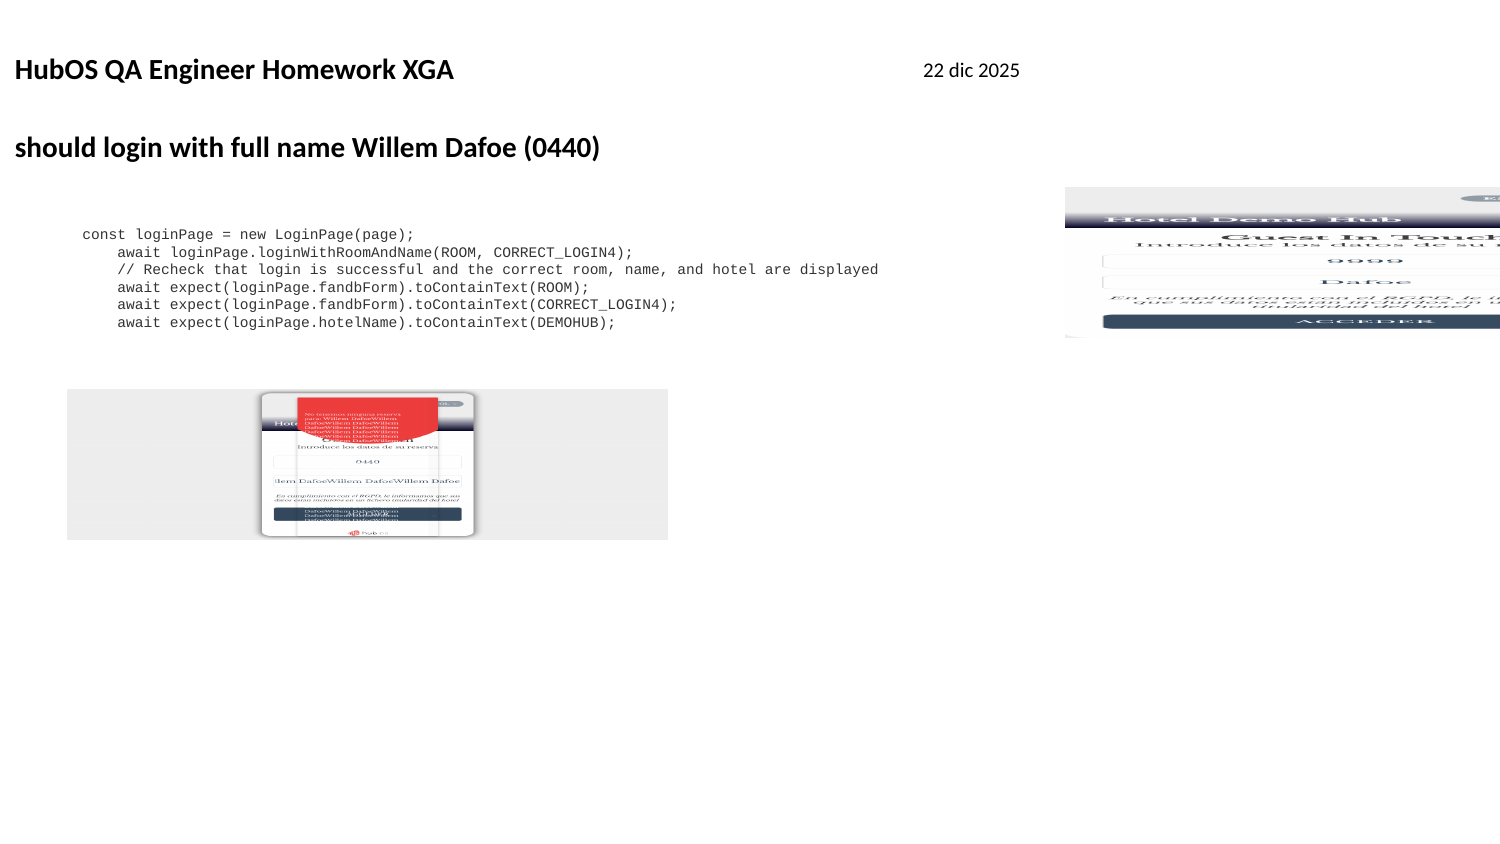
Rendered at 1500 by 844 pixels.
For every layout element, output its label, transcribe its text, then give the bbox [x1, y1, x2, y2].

text_box const loginPage = new LoginPage(page); await loginPage.loginWithRoomAndName(ROOM, CORRECT_LOGIN4); // Recheck that login is successful and the correct room, name, and hotel are displayed await expect(loginPage.fandbForm).toContainText(ROOM); await expect(loginPage.fandbForm).toContainText(CORRECT_LOGIN4); await expect(loginPage.hotelName).toContainText(DEMOHUB); [67, 187, 1028, 368]
picture [67, 389, 668, 540]
text_box should login with full name Willem Dafoe (0440) [0, 112, 1035, 180]
picture [1064, 187, 1500, 338]
text_box HubOS QA Engineer Homework XGA [0, 37, 704, 98]
text_box 22 dic 2025 [721, 46, 1035, 92]
